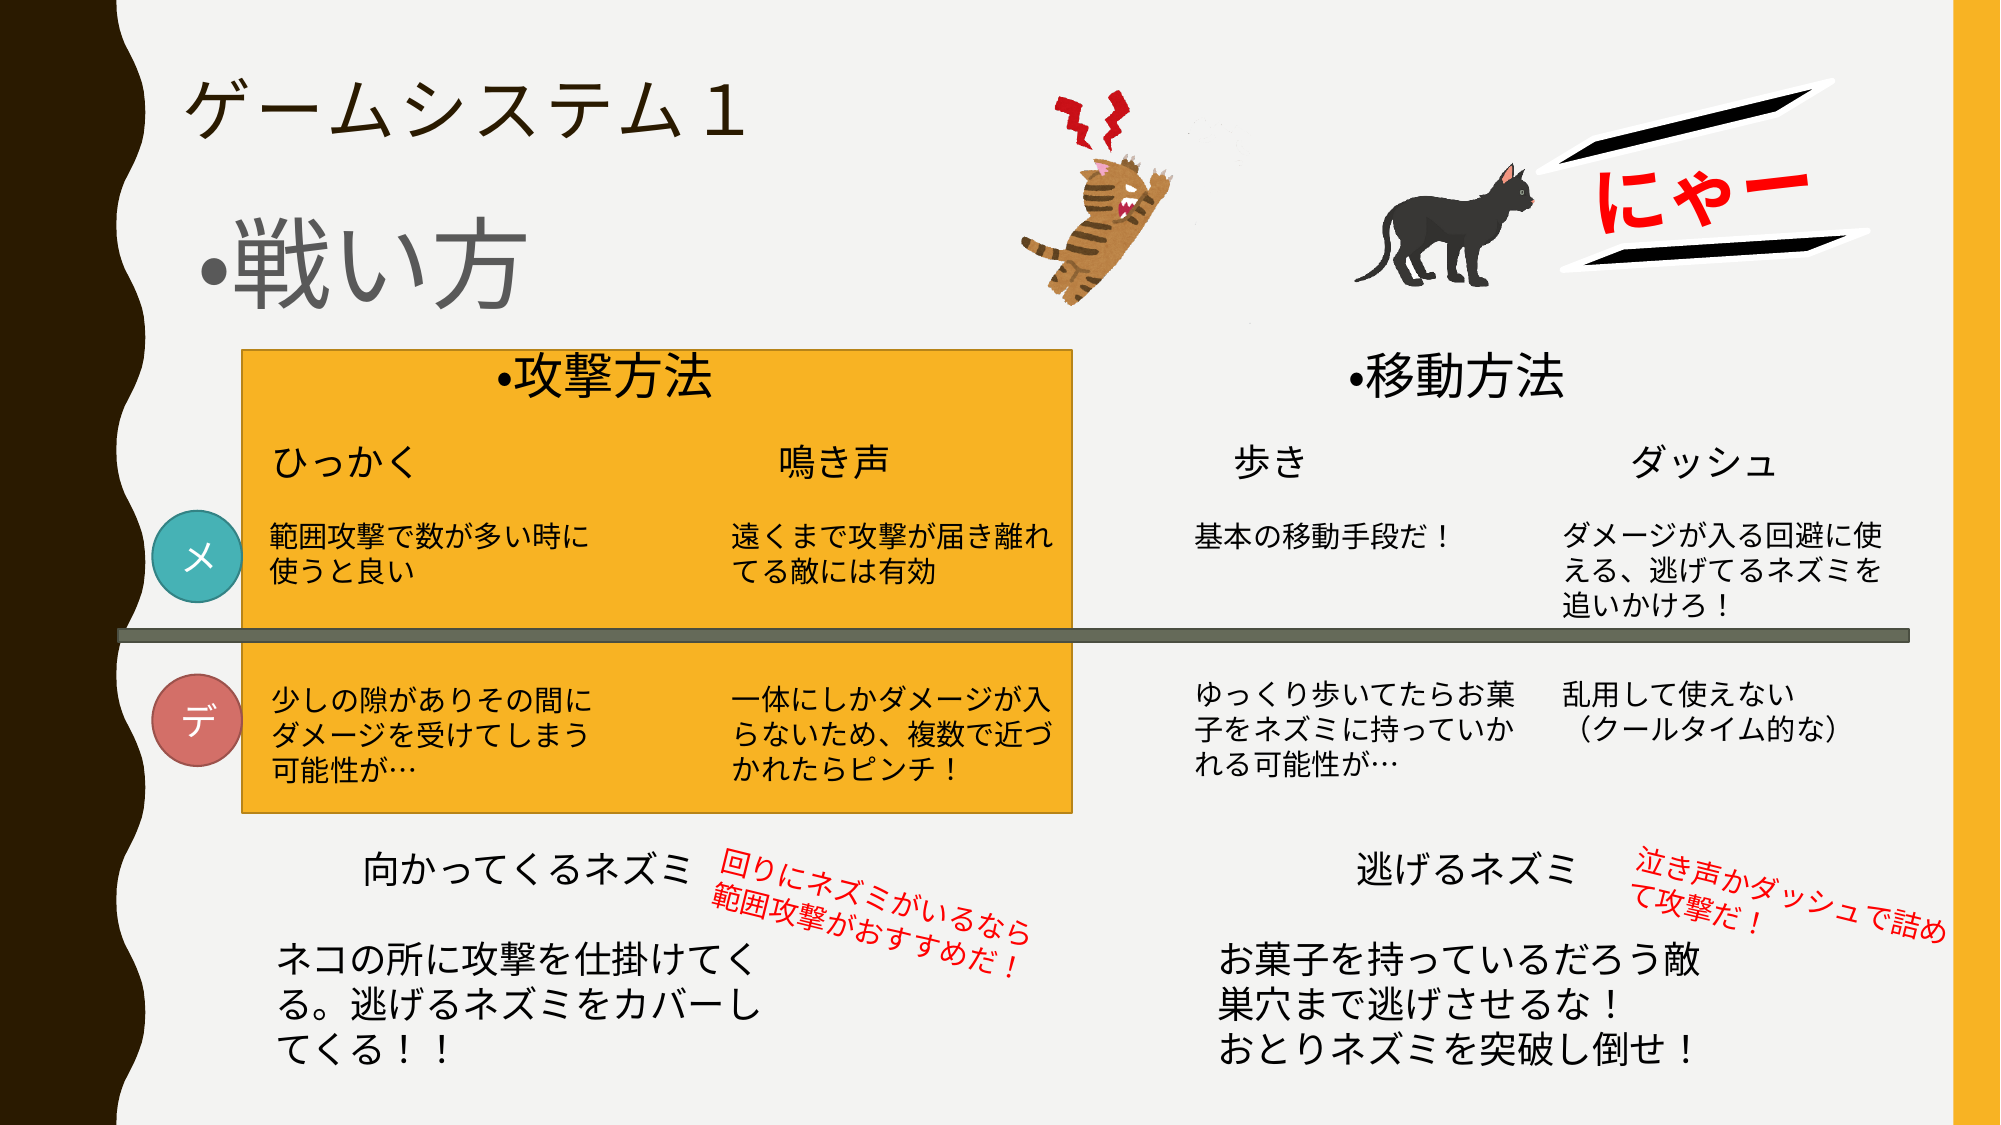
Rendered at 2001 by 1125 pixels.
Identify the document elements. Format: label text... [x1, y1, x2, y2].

text_box ゆっくり歩いてたらお菓子をネズミに持っていかれる可能性が… [1179, 669, 1536, 789]
picture [1354, 162, 1535, 287]
text_box 回りにネズミがいるなら範囲攻撃がおすすめだ！ [693, 831, 1060, 1000]
text_box [1561, 229, 1869, 271]
text_box メ [151, 509, 243, 604]
text_box 遠くまで攻撃が届き離れてる敵には有効 [717, 510, 1073, 596]
text_box [117, 628, 1910, 643]
text_box [1537, 80, 1834, 174]
text_box 一体にしかダメージが入らないため、複数で近づかれたらピンチ！ [717, 673, 1073, 794]
text_box [241, 643, 1073, 814]
text_box 逃げるネズミ [1341, 838, 1608, 899]
text_box [241, 349, 1073, 628]
text_box 乱用して使えない （クールタイム的な） [1547, 669, 1904, 754]
text_box 少しの隙がありその間にダメージを受けてしまう可能性が… [256, 674, 613, 795]
text_box にゃー [1572, 122, 1849, 257]
text_box ダメージが入る回避に使える、逃げてるネズミを追いかけろ！ [1547, 510, 1904, 630]
text_box ・移動方法 [1333, 337, 1616, 413]
picture [1015, 69, 1292, 346]
text_box 基本の移動手段だ！ [1179, 510, 1536, 561]
text_box デ [151, 673, 243, 768]
text_box ネコの所に攻撃を仕掛けてくる。逃げるネズミをカバーしてくる！！ [260, 928, 805, 1079]
text_box 向かってくるネズミ [347, 838, 711, 899]
text_box ダッシュ [1615, 431, 1815, 492]
text_box 鳴き声 [763, 431, 944, 492]
text_box ・攻撃方法 [481, 337, 764, 413]
text_box 泣き声かダッシュで詰めて攻撃だ！ [1608, 829, 1975, 998]
title ゲームシステム１ [167, 68, 1015, 182]
text_box お菓子を持っているだろう敵 巣穴まで逃げさせるな！ おとりネズミを突破し倒せ！ [1202, 928, 1747, 1079]
list ・戦い方 [182, 181, 633, 320]
text_box 歩き [1219, 431, 1334, 492]
text_box ひっかく [256, 431, 438, 492]
text_box 範囲攻撃で数が多い時に使うと良い [254, 510, 610, 596]
